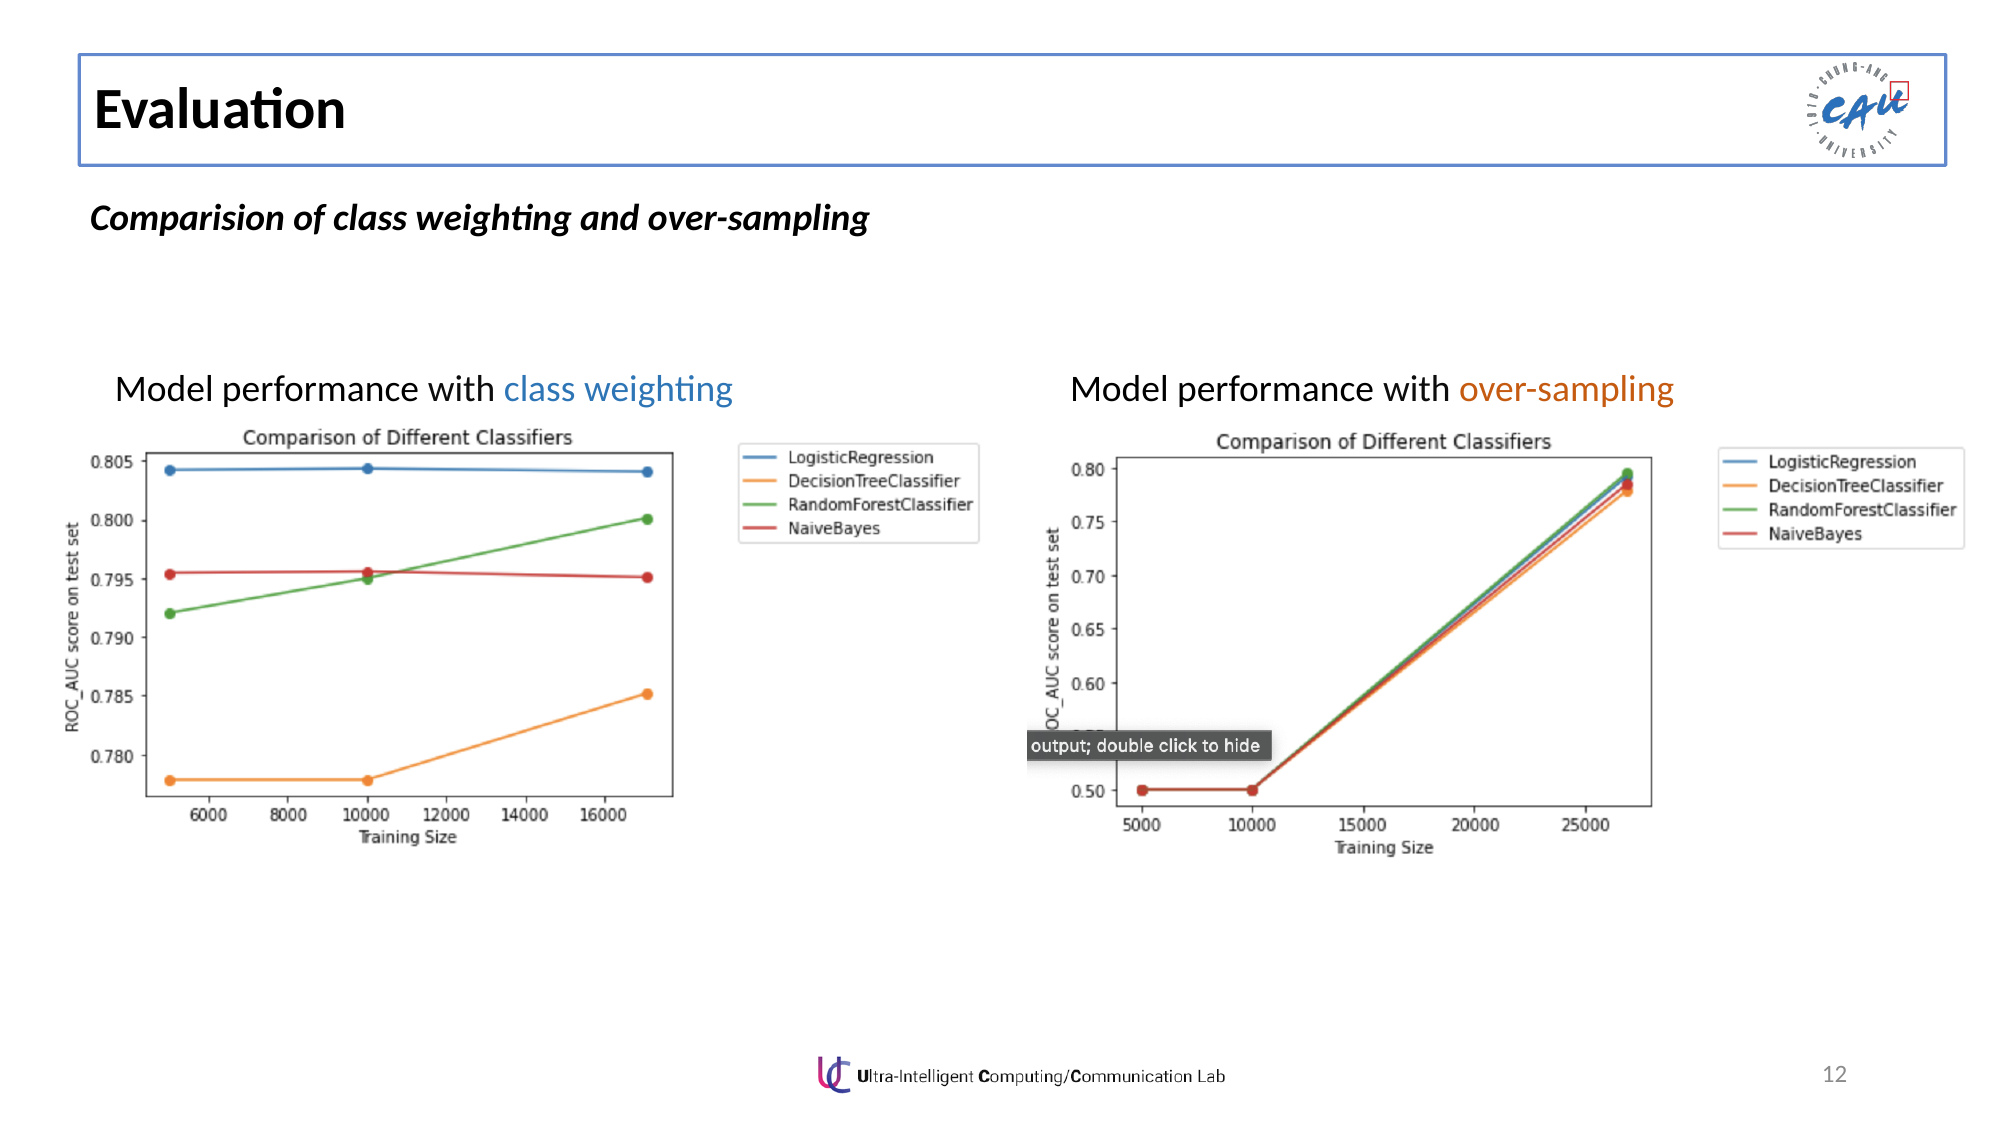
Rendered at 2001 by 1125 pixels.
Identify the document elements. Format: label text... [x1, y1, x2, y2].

text_box Evaluation [79, 54, 1946, 166]
footer [662, 1042, 1338, 1103]
slide_number 12 [1412, 1042, 1863, 1103]
picture [58, 422, 988, 852]
text_box Model performance with class weighting [100, 356, 749, 417]
list Comparision of class weighting and over-sampling [75, 190, 1942, 1033]
picture [1027, 422, 1975, 865]
text_box Model performance with over-sampling [1055, 356, 1690, 417]
picture [812, 1047, 1233, 1102]
picture [1807, 62, 1909, 158]
